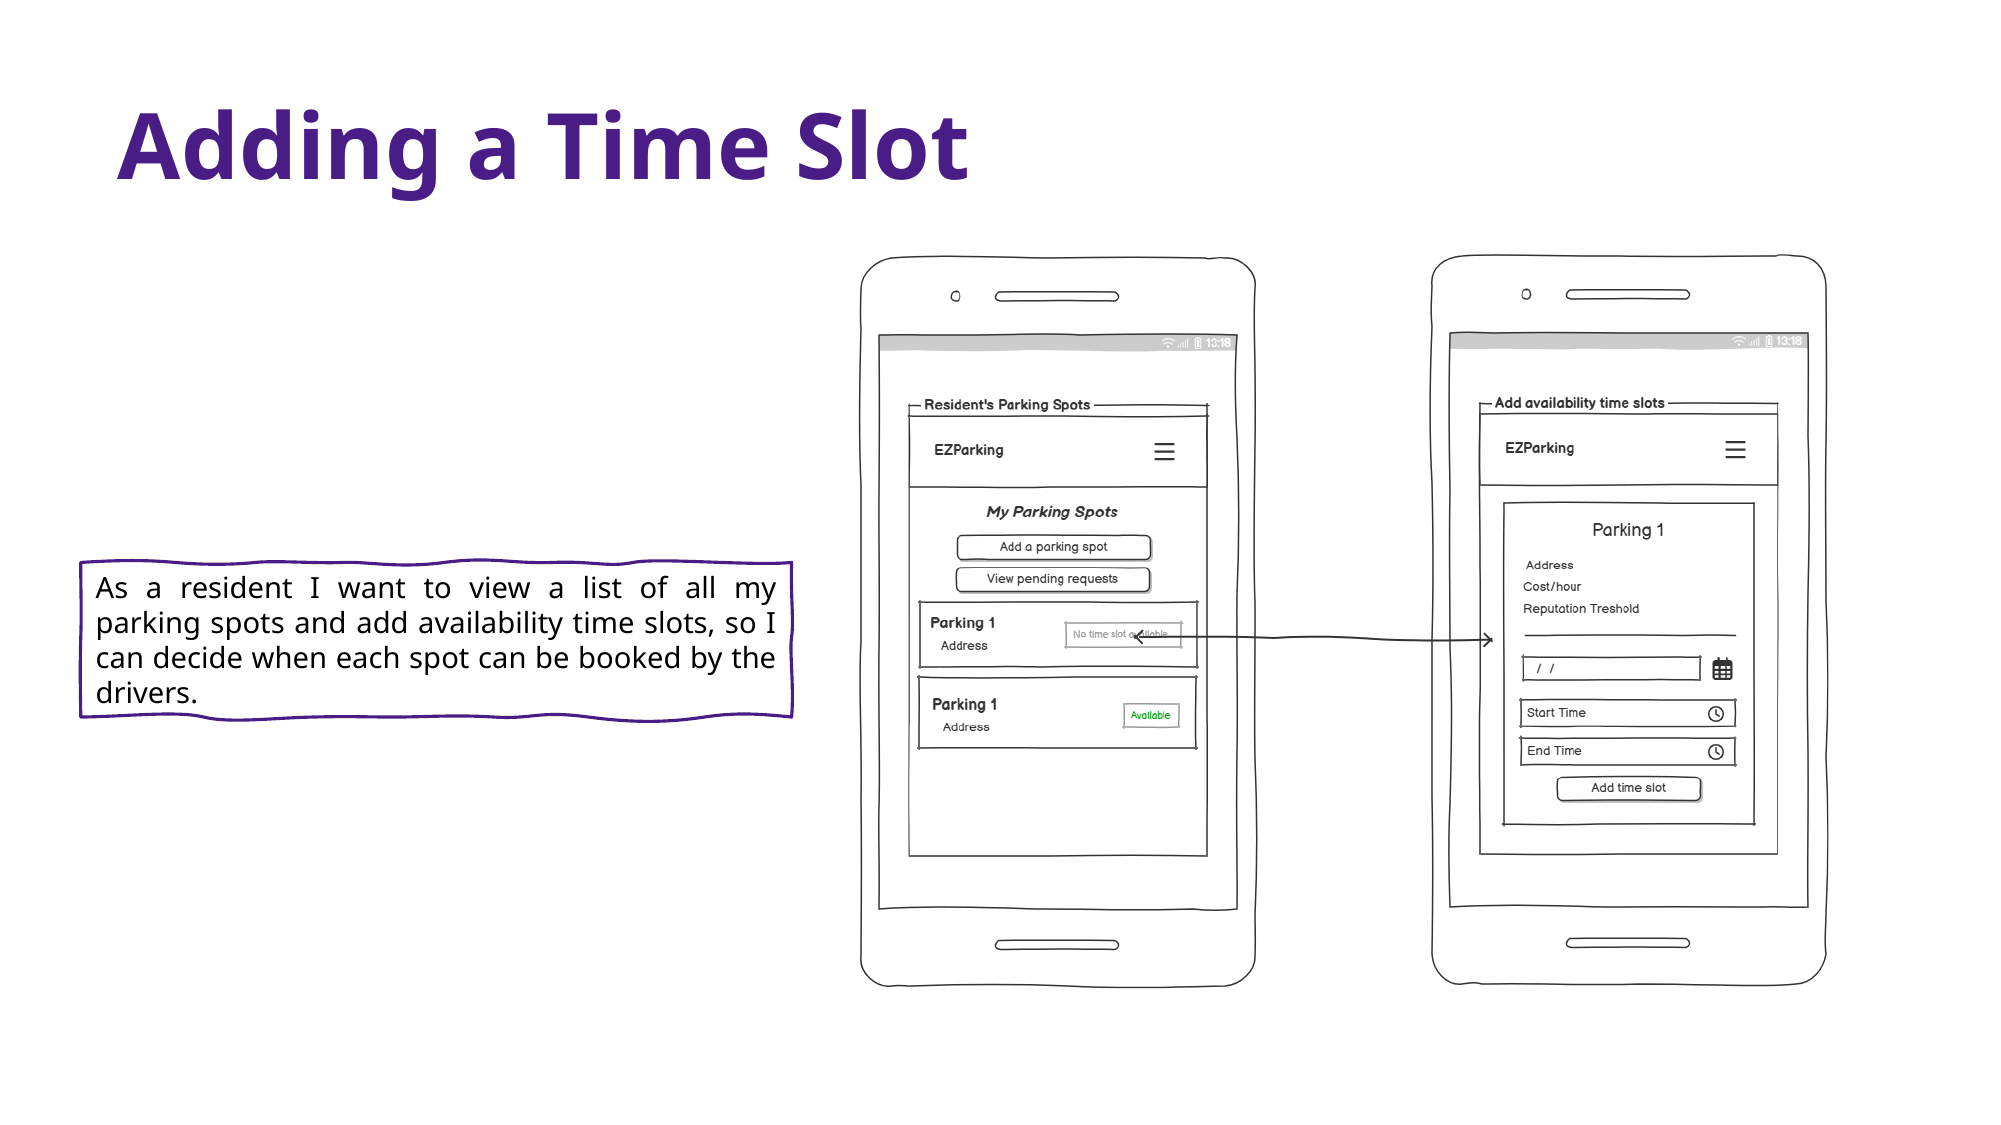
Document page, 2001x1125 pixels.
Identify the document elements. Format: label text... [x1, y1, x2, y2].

picture [856, 251, 1829, 989]
text_box As a resident I want to view a list of all my parking spots and add availability time slots, so I can decide when each spot can be booked by the drivers. [80, 559, 793, 722]
text_box Adding a Time Slot [103, 80, 1042, 206]
